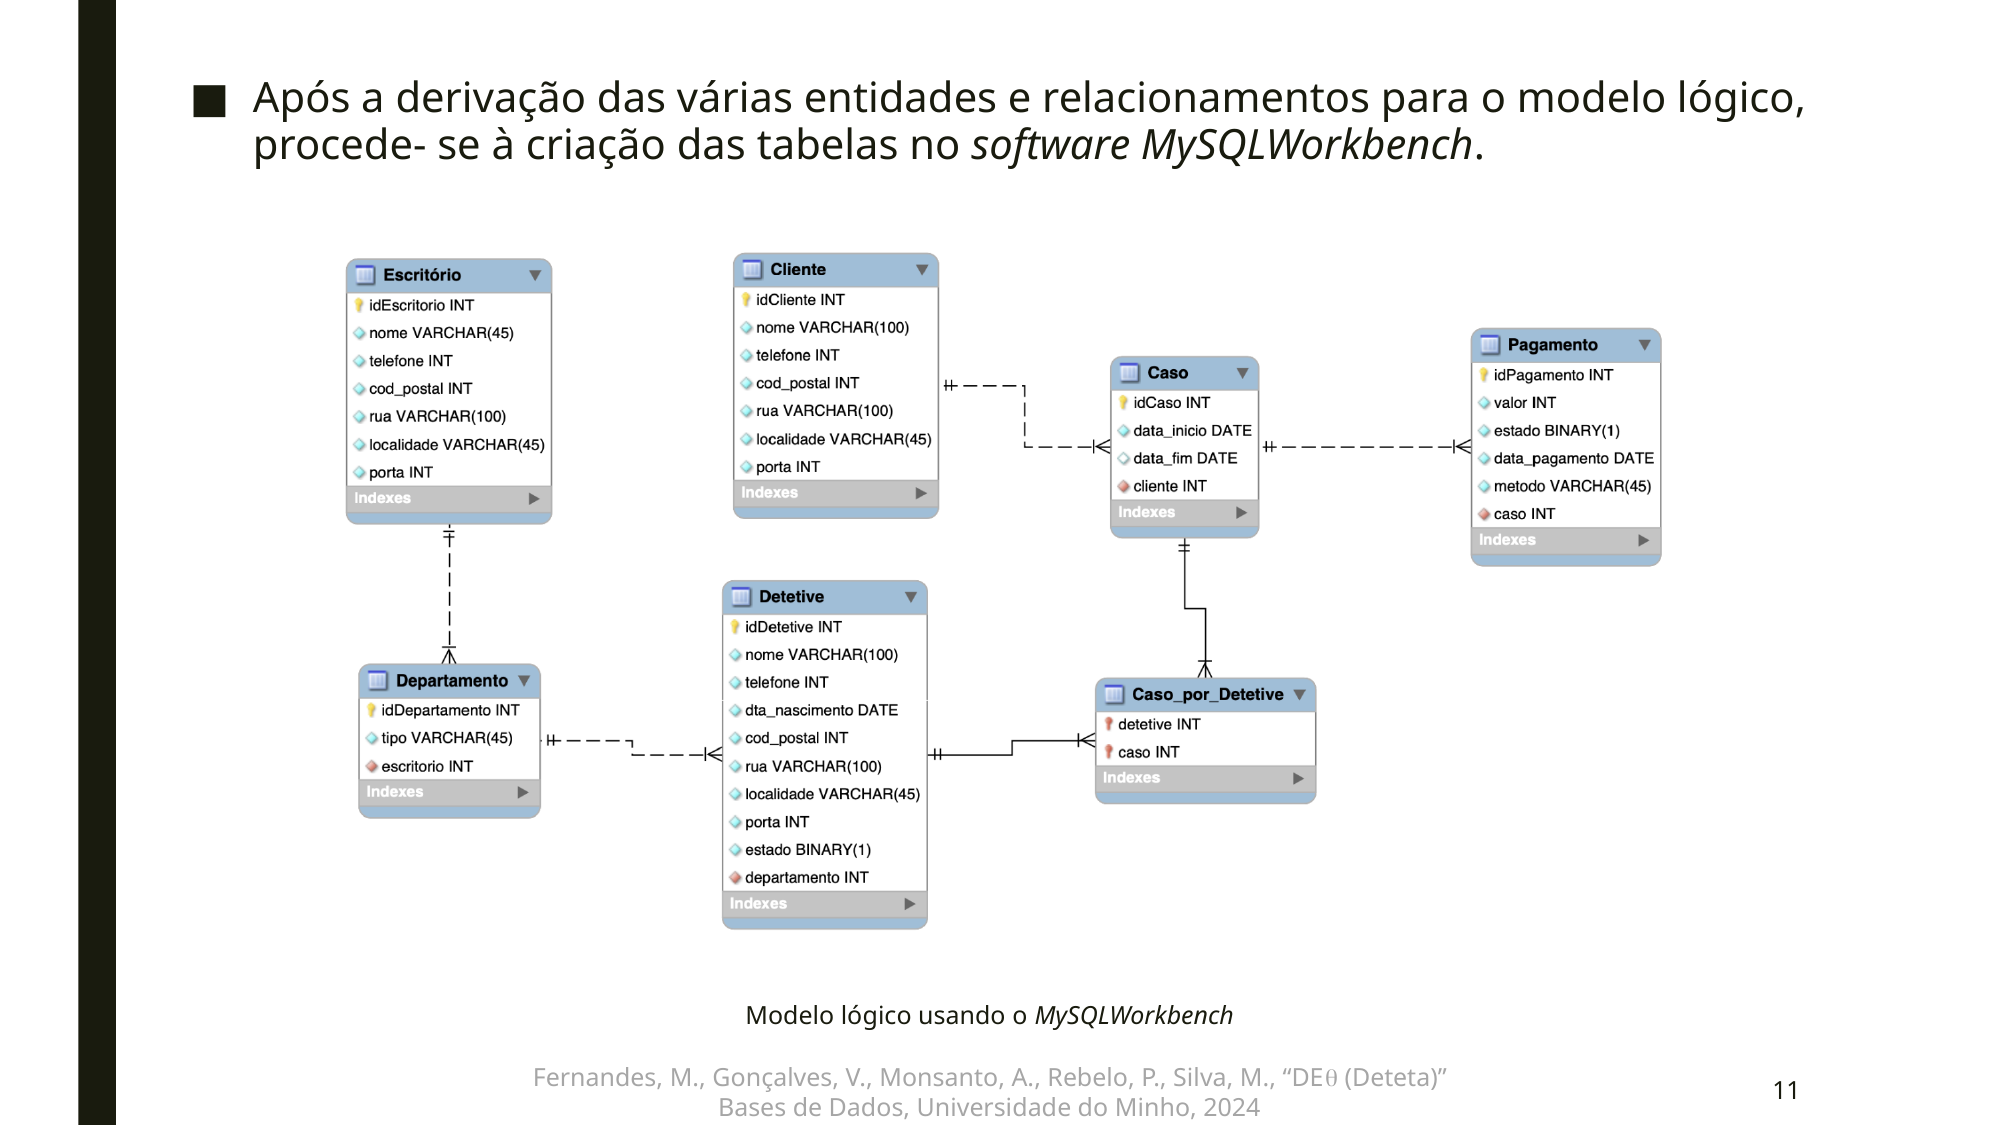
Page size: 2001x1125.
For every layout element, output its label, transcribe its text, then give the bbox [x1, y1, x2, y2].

footer Fernandes, M., Gonçalves, V., Monsanto, A., Rebelo, P., Silva, M., “DEq (Deteta)” Bases de Dados, Universidade do Minho, 2024 [474, 1058, 1505, 1125]
text_box Modelo lógico usando o MySQLWorkbench [717, 993, 1263, 1037]
list Após a derivação das várias entidades e relacionamentos para o modelo lógico, procede- se à criação das tabelas no software MySQLWorkbench. [174, 67, 1825, 774]
slide_number 11 [1553, 1058, 1816, 1125]
picture [236, 222, 1764, 947]
